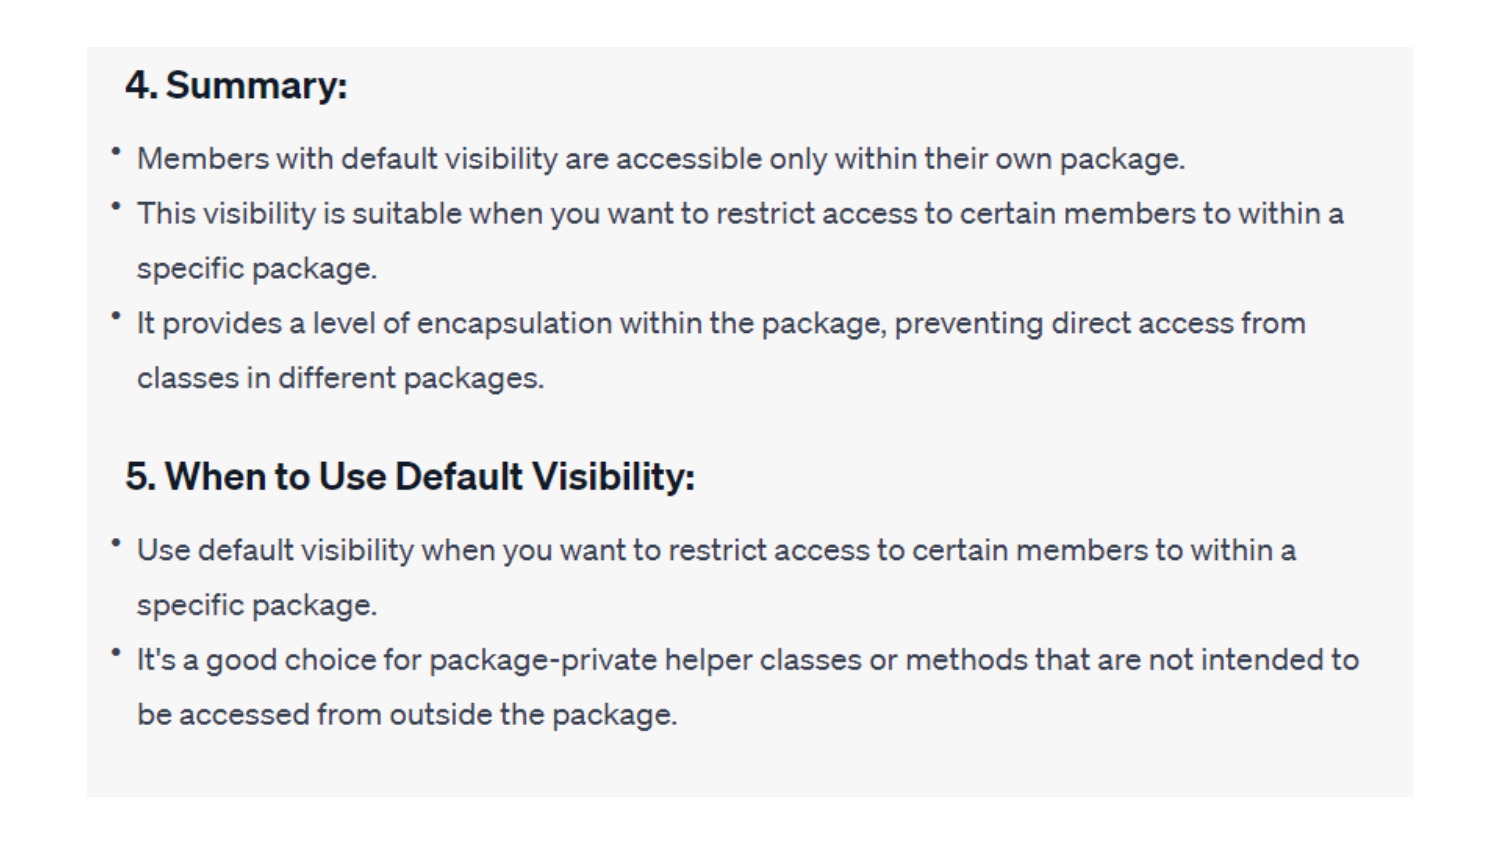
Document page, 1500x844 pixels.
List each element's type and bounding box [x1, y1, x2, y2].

picture [87, 47, 1413, 797]
